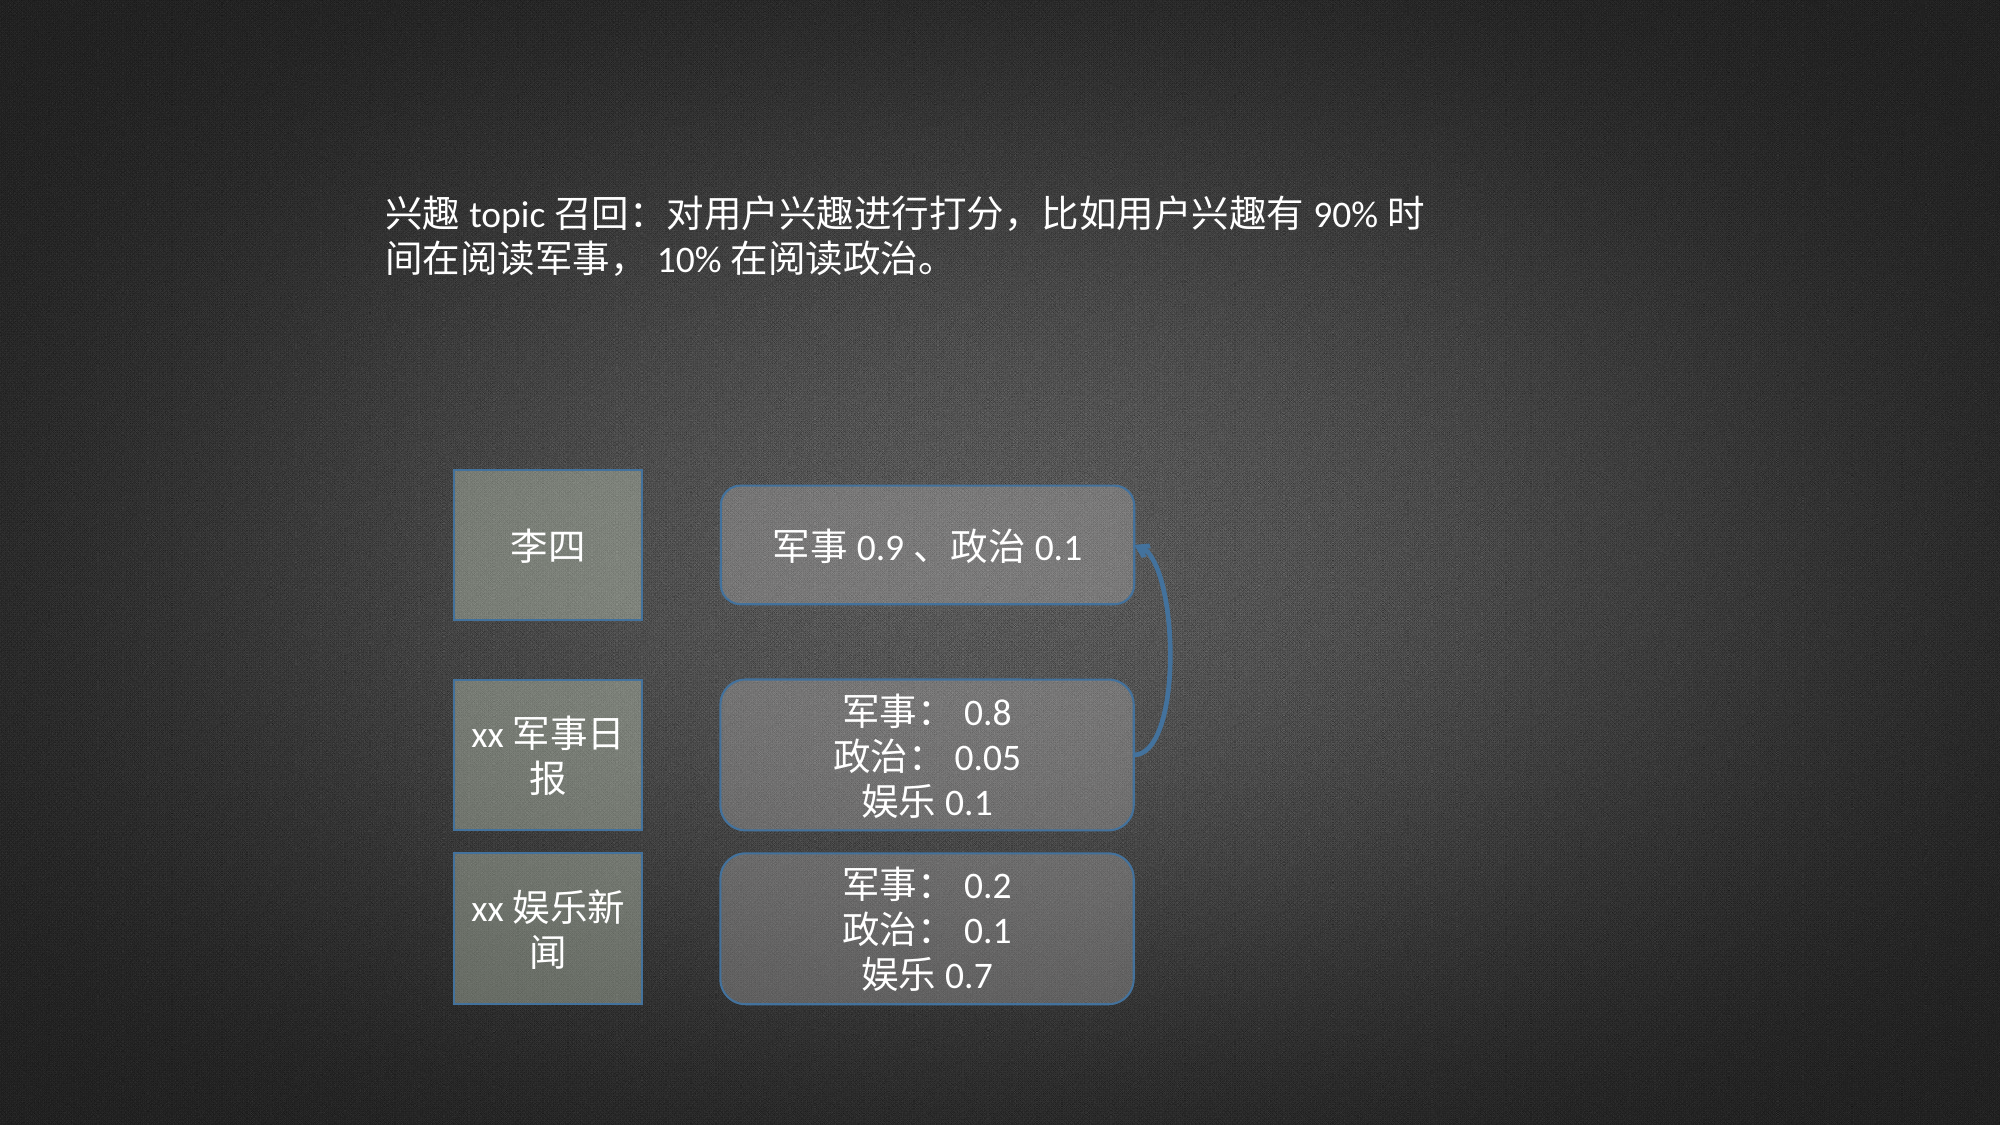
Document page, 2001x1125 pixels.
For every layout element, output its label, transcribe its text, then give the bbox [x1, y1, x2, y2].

text_box 兴趣topic召回：对用户兴趣进行打分，比如用户兴趣有90%时间在阅读军事，10%在阅读政治。 [370, 182, 1470, 288]
picture [0, 0, 2000, 1125]
text_box 李四 [453, 469, 643, 621]
text_box 军事：0.2 政治：0.1 娱乐0.7 [719, 852, 1135, 1006]
text_box 军事：0.8 政治：0.05 娱乐0.1 [719, 678, 1135, 832]
text_box xx娱乐新闻 [453, 852, 643, 1005]
text_box xx军事日报 [453, 679, 643, 831]
text_box 军事0.9、政治0.1 [719, 484, 1136, 606]
